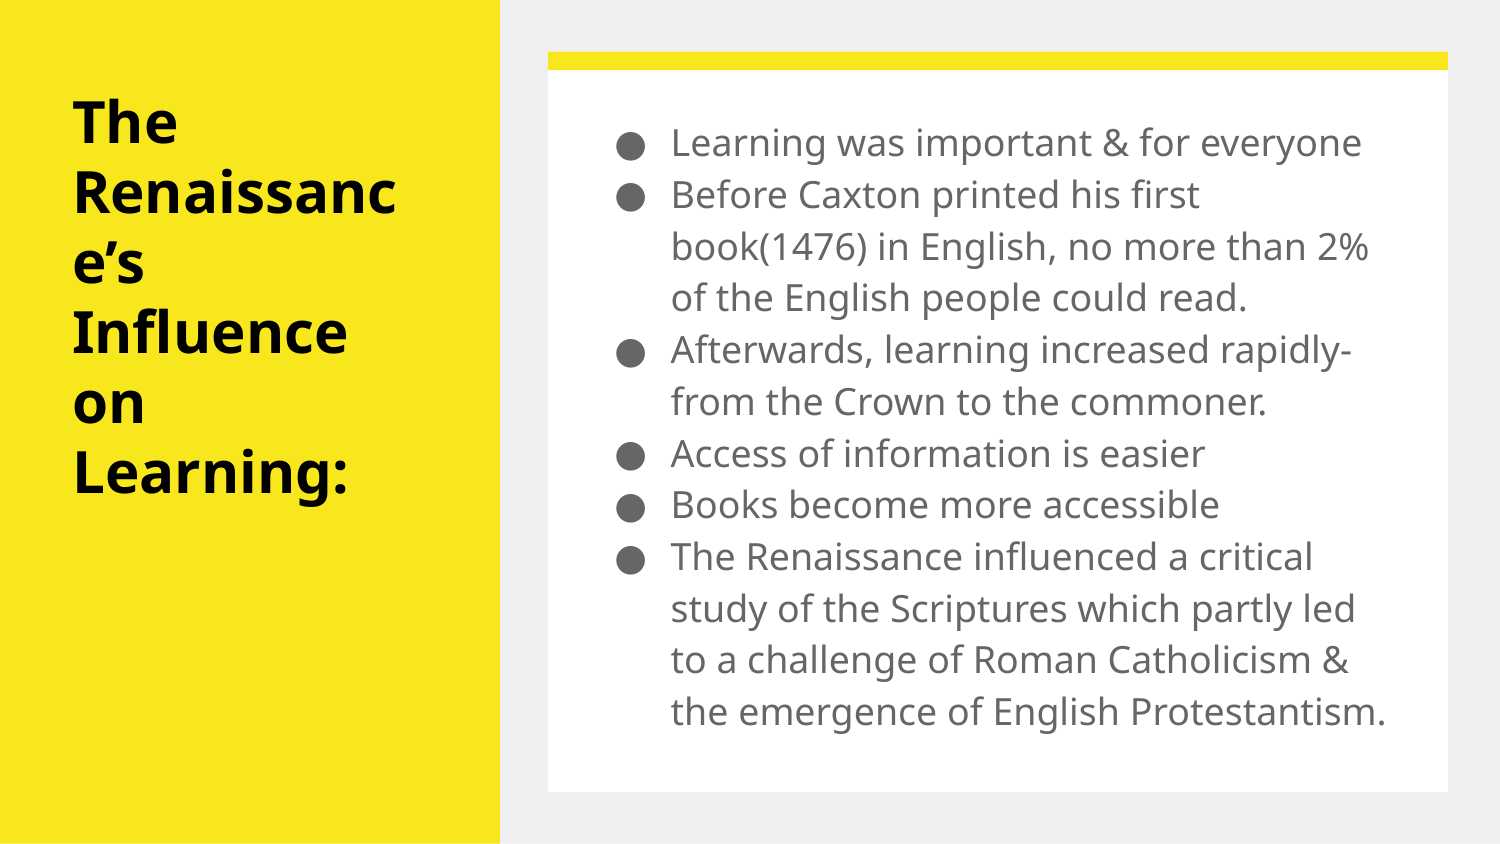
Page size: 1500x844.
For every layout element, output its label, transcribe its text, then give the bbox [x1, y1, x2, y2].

list Learning was important & for everyone Before Caxton printed his first book(1476) in English, no more than 2% of the English people could read. Afterwards, learning increased rapidly-from the Crown to the commoner. Access of information is easier Books become more accessible The Renaissance influenced a critical study of the Scriptures which partly led to a challenge of Roman Catholicism & the emergence of English Protestantism. [580, 97, 1416, 756]
title The Renaissance’s Influence on Learning: [57, 70, 443, 792]
